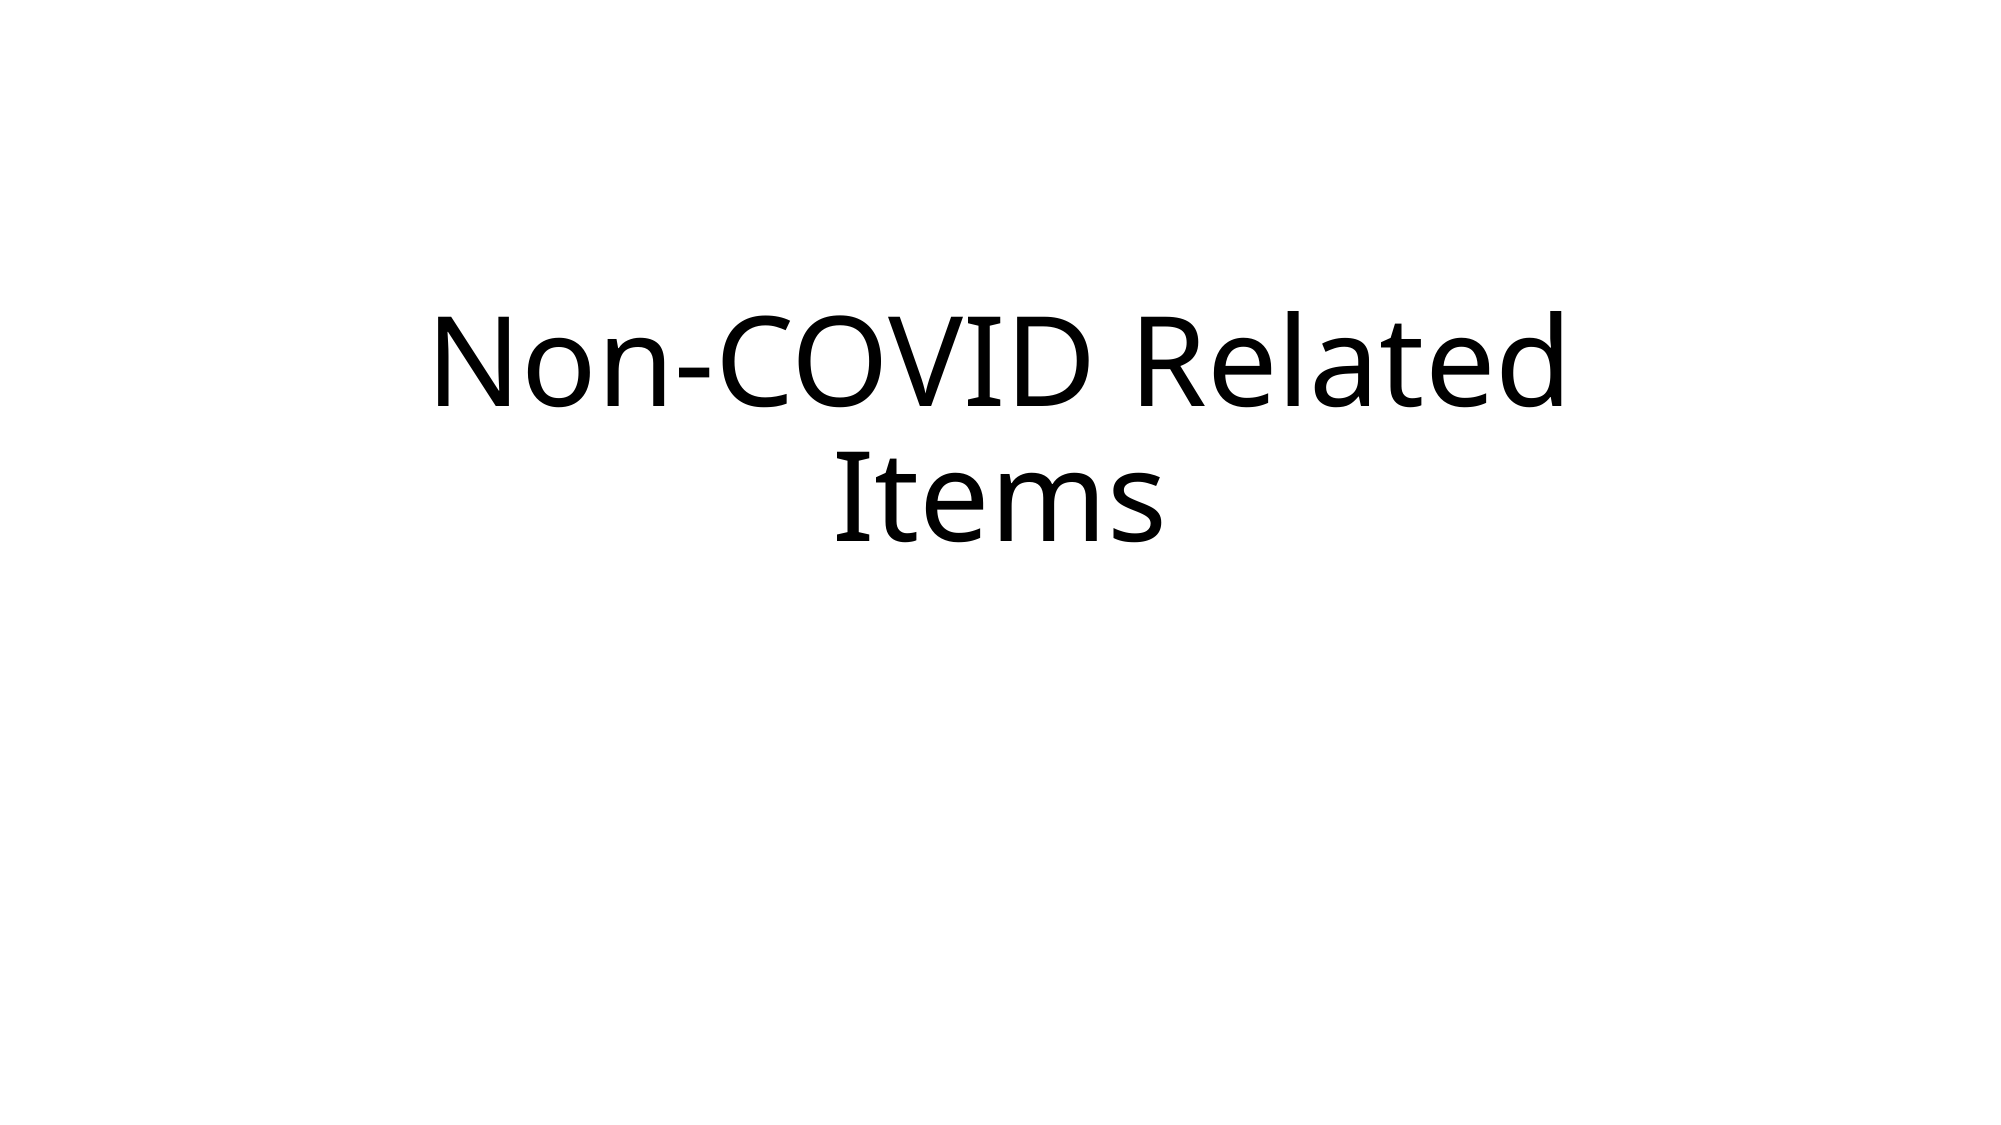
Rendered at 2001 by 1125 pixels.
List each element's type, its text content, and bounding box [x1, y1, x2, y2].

title Non-COVID Related Items [249, 184, 1750, 576]
